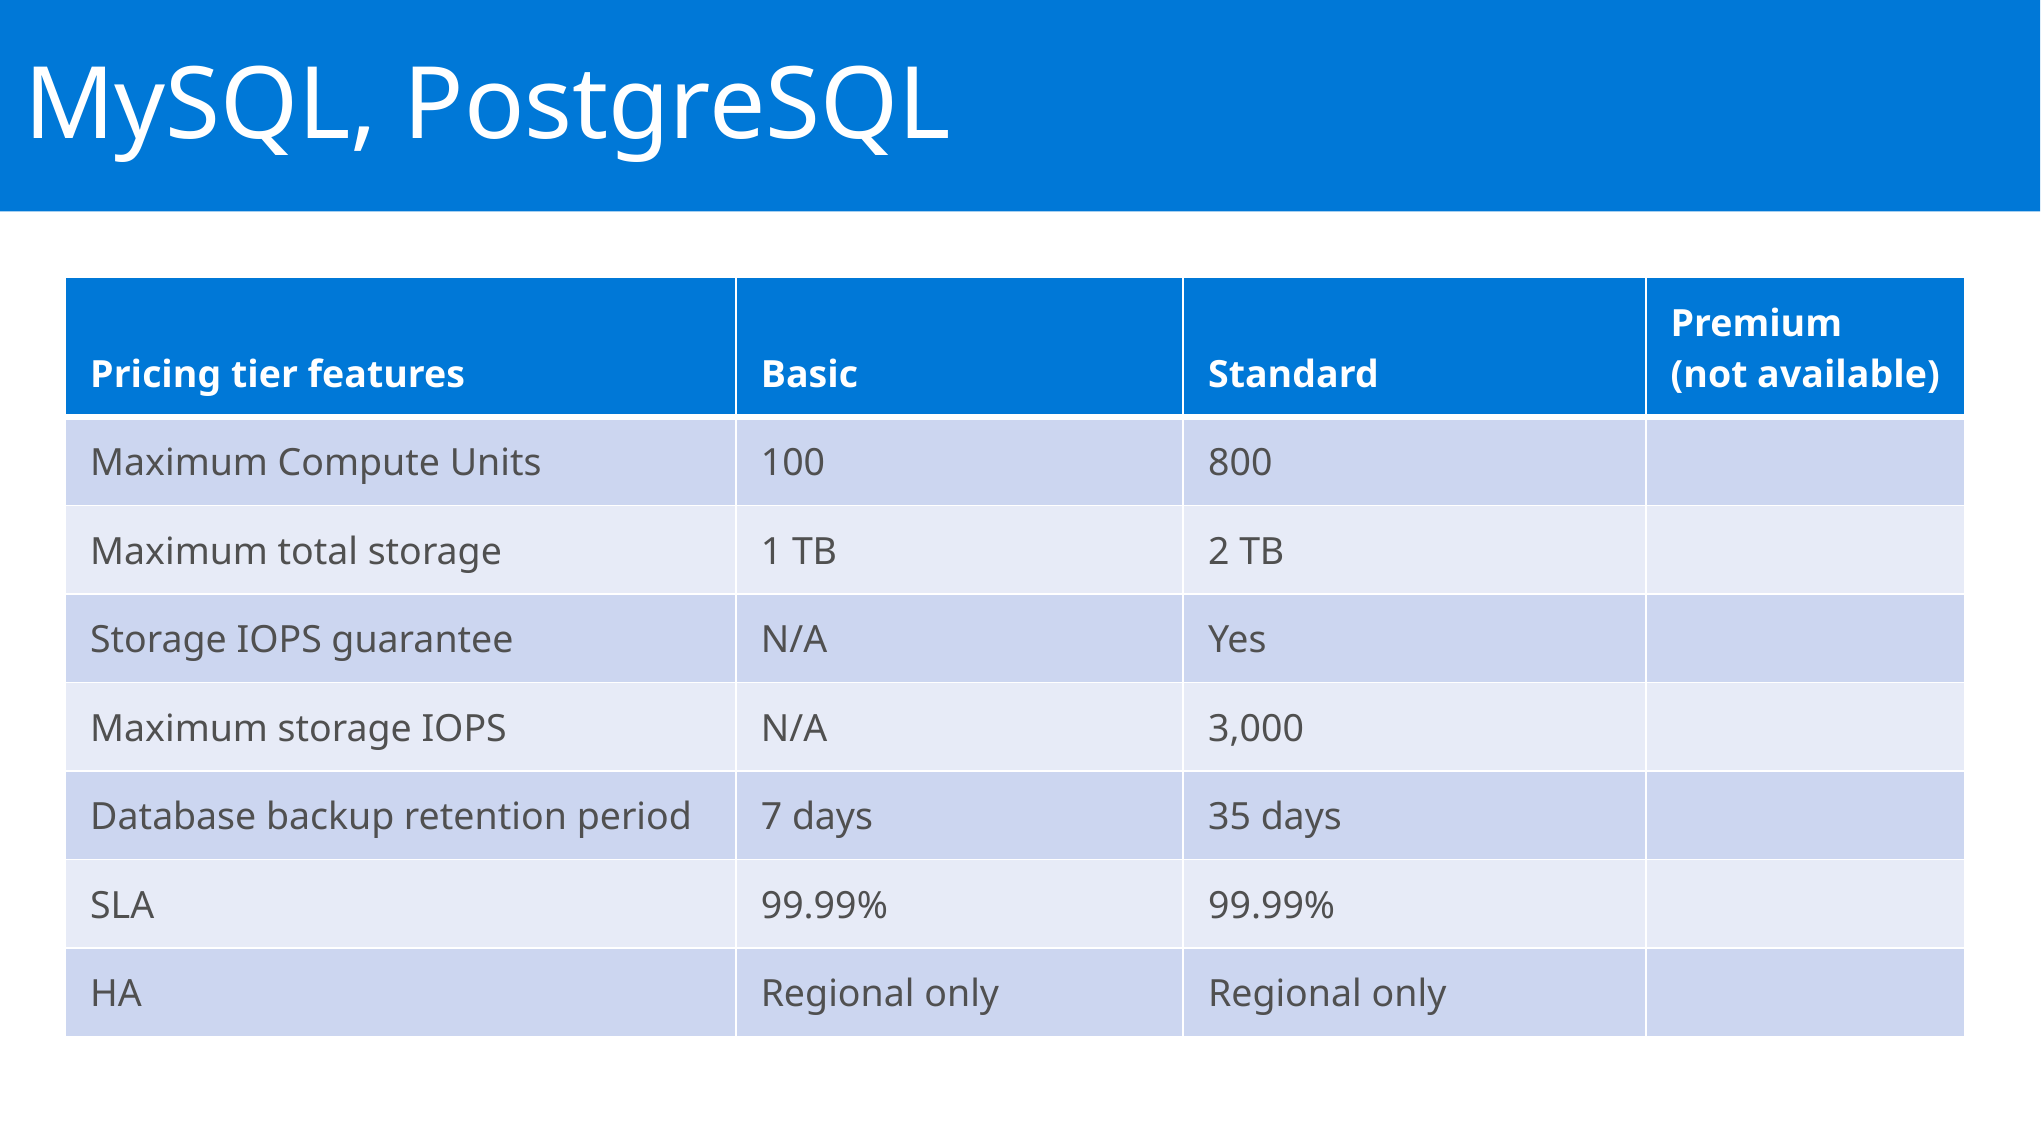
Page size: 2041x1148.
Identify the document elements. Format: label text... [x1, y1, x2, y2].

table_cell HA [66, 949, 735, 1036]
table_cell 3,000 [1184, 683, 1645, 770]
table_cell [1647, 949, 1964, 1036]
table_cell [1647, 683, 1964, 770]
table_cell 99.99% [737, 860, 1182, 947]
table_cell 800 [1184, 420, 1645, 505]
table_header Standard [1184, 278, 1645, 414]
table_header Pricing tier features [66, 278, 735, 414]
table_cell 1 TB [737, 506, 1182, 593]
table_cell SLA [66, 860, 735, 947]
table_cell Storage IOPS guarantee [66, 595, 735, 682]
table_header Premium (not available) [1647, 278, 1964, 414]
table_cell [1647, 506, 1964, 593]
table_cell 99.99% [1184, 860, 1645, 947]
table_cell 35 days [1184, 772, 1645, 859]
table_cell 7 days [737, 772, 1182, 859]
table_cell N/A [737, 595, 1182, 682]
table_cell Regional only [737, 949, 1182, 1036]
table_cell Regional only [1184, 949, 1645, 1036]
text_box MySQL, PostgreSQL [0, 0, 2041, 212]
table_cell Maximum storage IOPS [66, 683, 735, 770]
table_cell [1647, 595, 1964, 682]
table_cell [1647, 772, 1964, 859]
table_cell Maximum Compute Units [66, 420, 735, 505]
table_cell Database backup retention period [66, 772, 735, 859]
table_cell 2 TB [1184, 506, 1645, 593]
table_cell N/A [737, 683, 1182, 770]
table_cell [1647, 860, 1964, 947]
table_cell 100 [737, 420, 1182, 505]
table_cell Maximum total storage [66, 506, 735, 593]
table_header Basic [737, 278, 1182, 414]
table_cell Yes [1184, 595, 1645, 682]
table_cell [1647, 420, 1964, 505]
